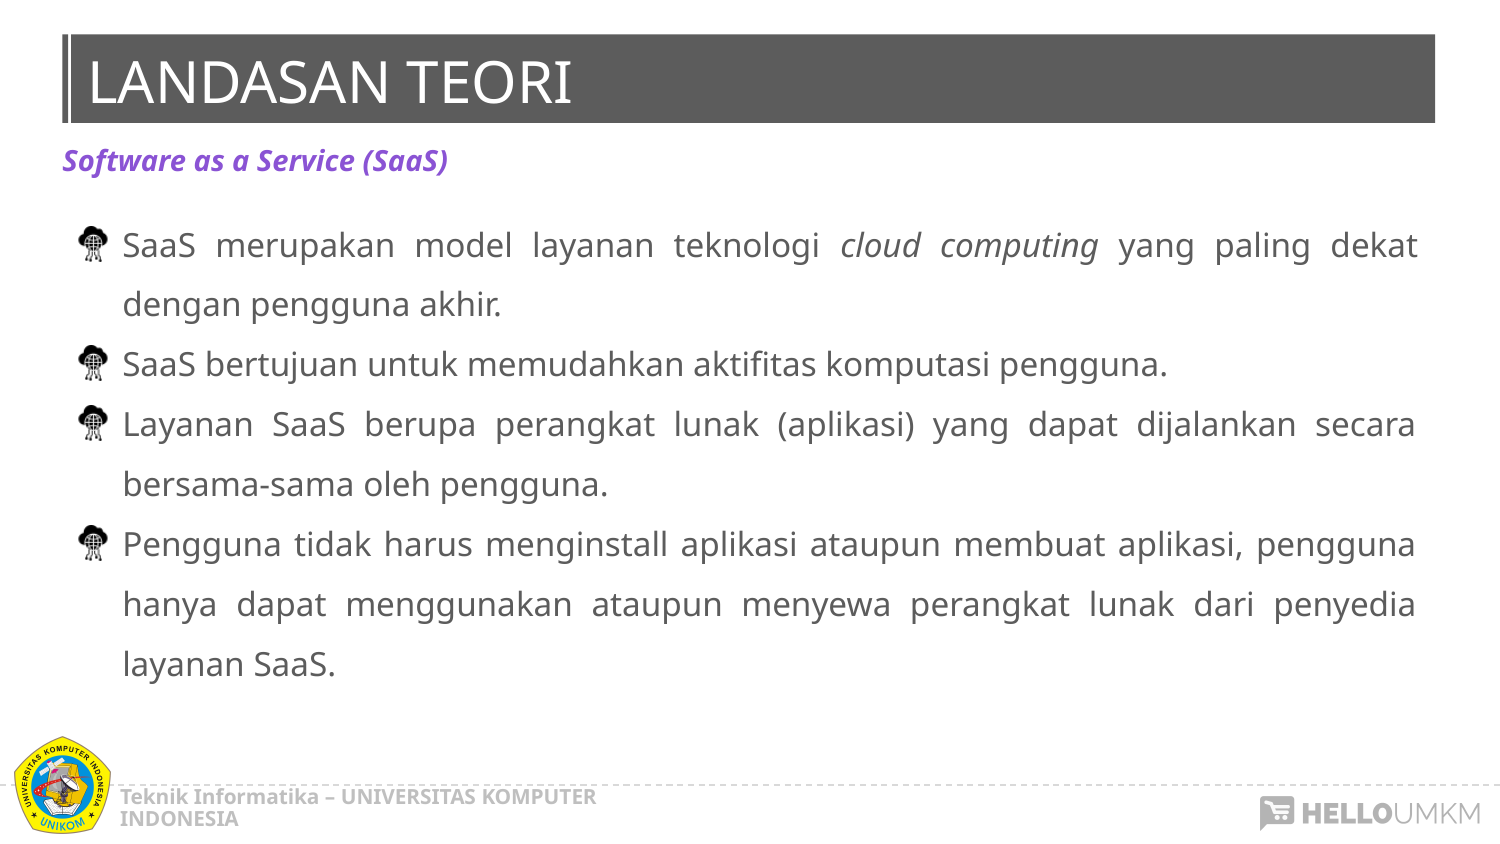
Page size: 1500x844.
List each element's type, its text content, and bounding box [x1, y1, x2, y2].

picture [14, 736, 111, 834]
picture [75, 226, 111, 262]
picture [75, 405, 111, 441]
picture [75, 345, 111, 381]
list Software as a Service (SaaS) [62, 144, 1436, 174]
text_box SaaS merupakan model layanan teknologi cloud computing yang paling dekat dengan pengguna akhir. SaaS bertujuan untuk memudahkan aktifitas komputasi pengguna. Layanan SaaS berupa perangkat lunak (aplikasi) yang dapat dijalankan secara bersama-sama oleh pengguna. Pengguna tidak harus menginstall aplikasi ataupun membuat aplikasi, pengguna hanya dapat menggunakan ataupun menyewa perangkat lunak dari penyedia layanan SaaS. [60, 196, 1434, 691]
title LANDASAN TEORI [87, 39, 1436, 121]
picture [75, 525, 111, 561]
